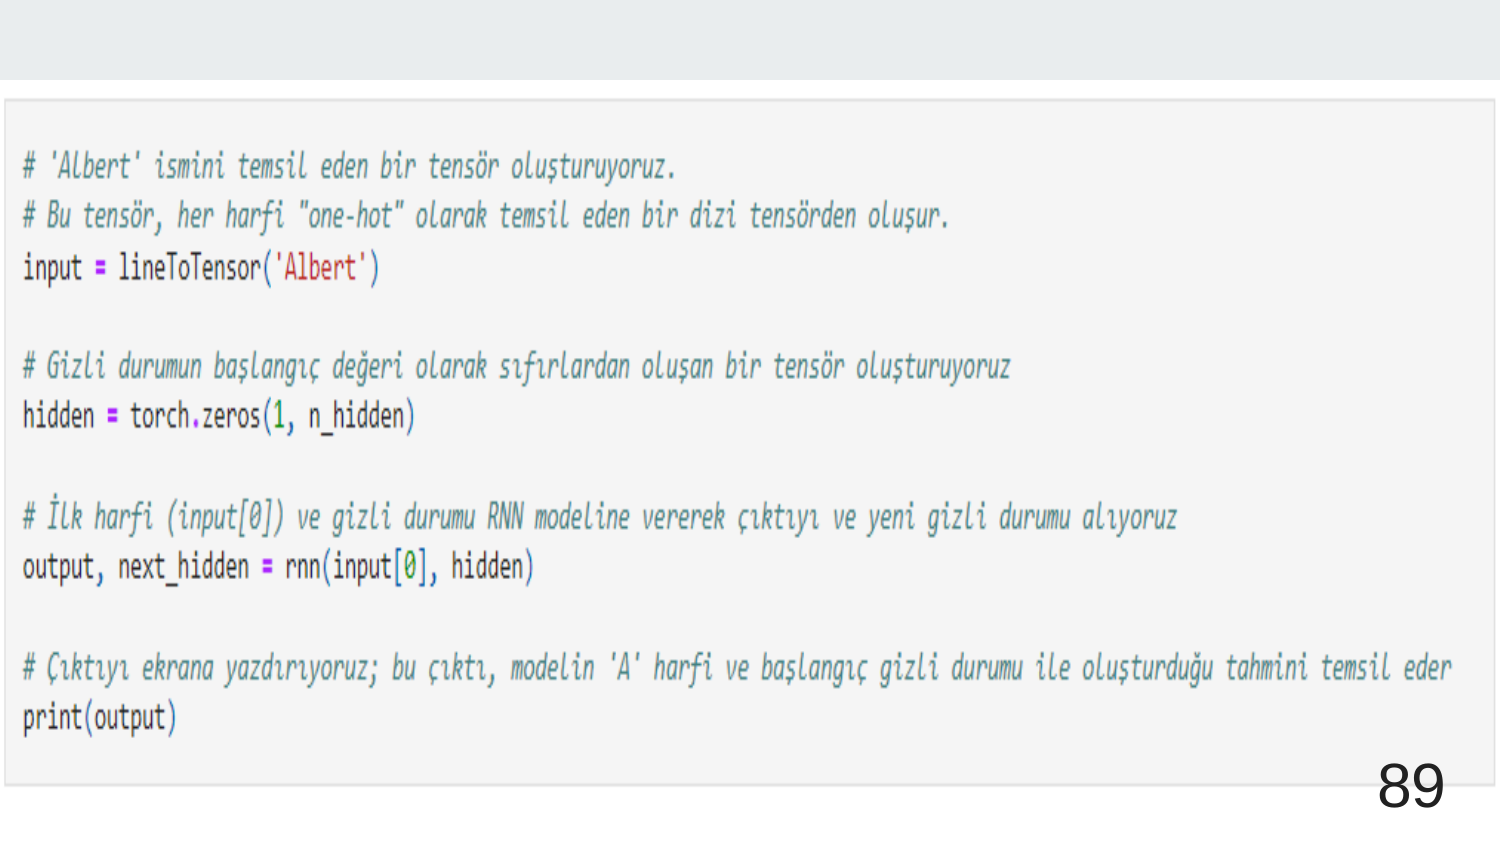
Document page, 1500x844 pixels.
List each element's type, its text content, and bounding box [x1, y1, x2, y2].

picture [0, 94, 1500, 790]
text_box 89 [1362, 798, 1490, 835]
